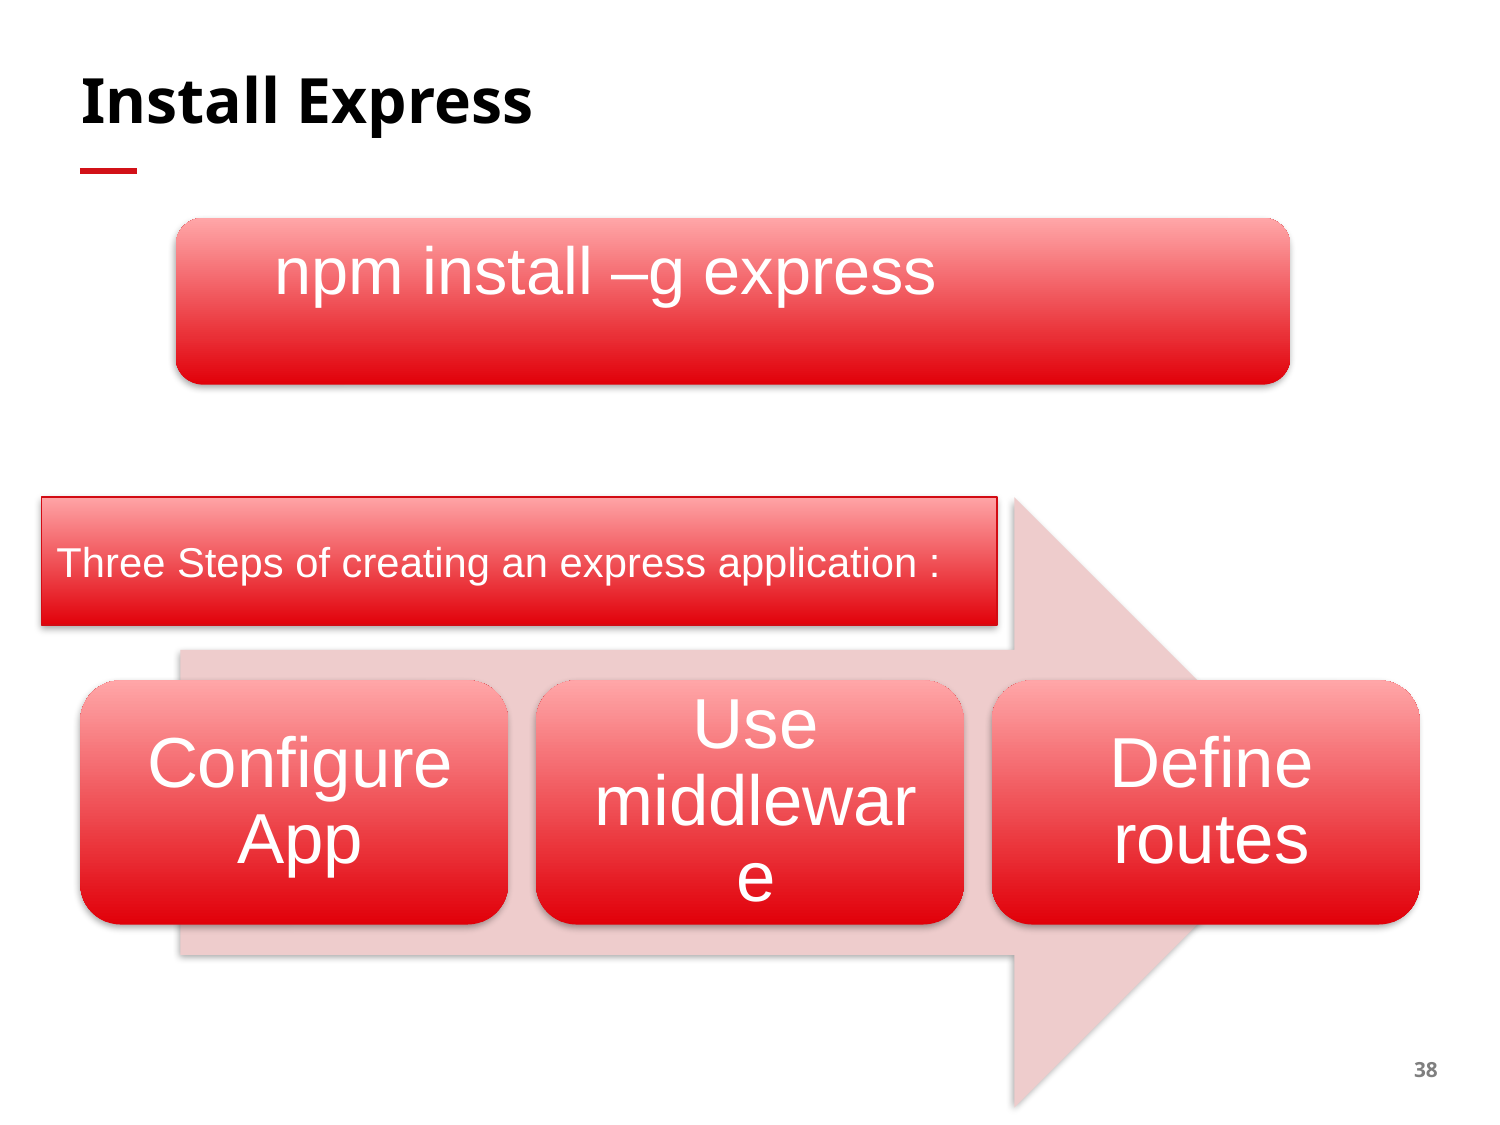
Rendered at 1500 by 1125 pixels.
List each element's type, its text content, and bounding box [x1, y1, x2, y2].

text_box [175, 217, 1291, 385]
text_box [79, 496, 1421, 1108]
text_box Three Steps of creating an express application : [41, 496, 78, 626]
title Install Express [81, 68, 1421, 138]
